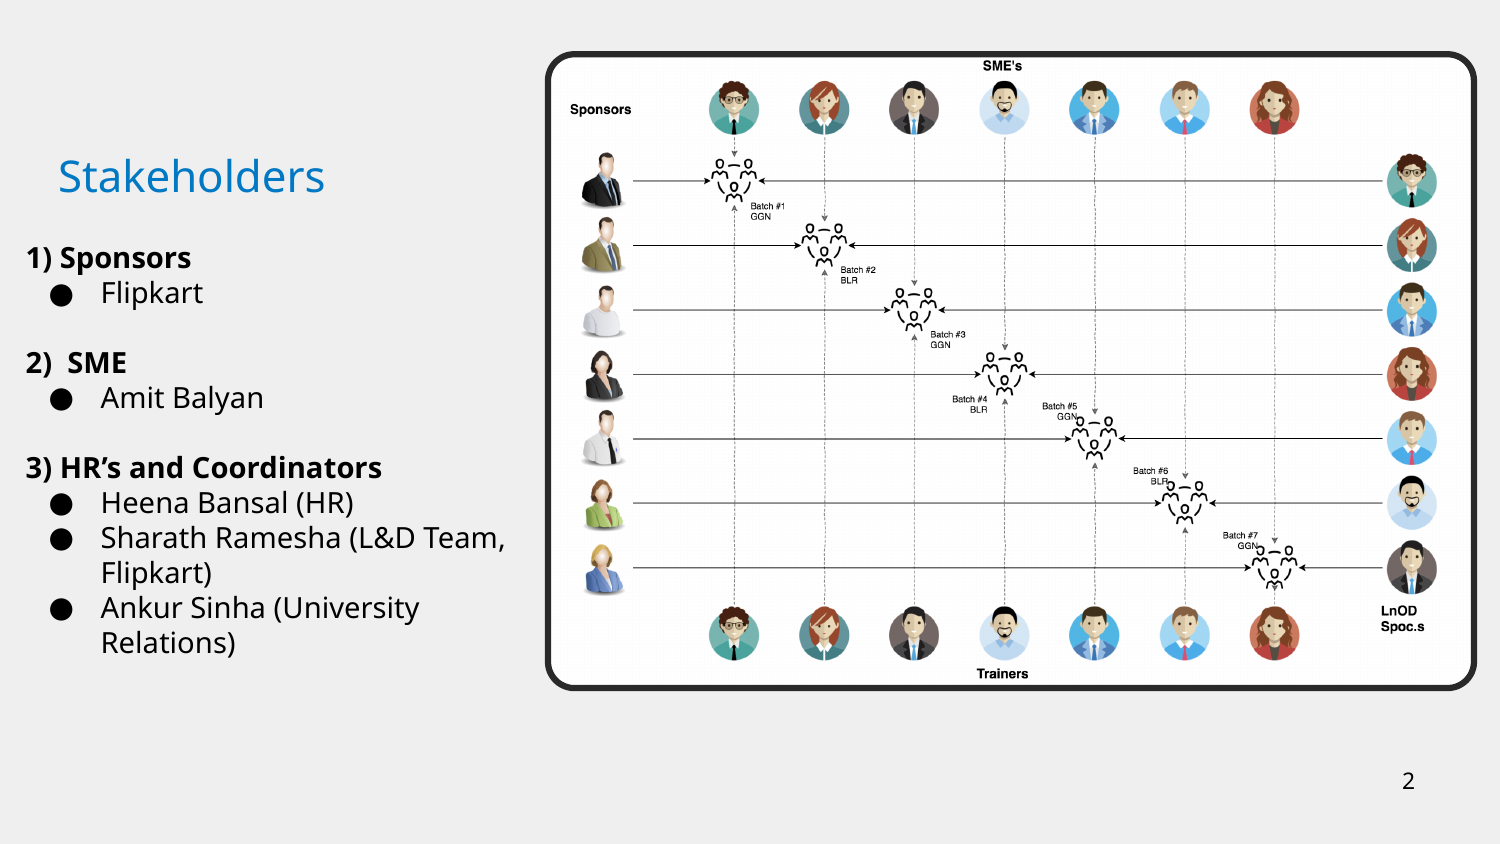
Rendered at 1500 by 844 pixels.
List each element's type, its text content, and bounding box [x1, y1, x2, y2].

picture [547, 53, 1475, 689]
title Stakeholders [58, 133, 477, 188]
text_box 1) Sponsors Flipkart 2) SME Amit Balyan 3) HR’s and Coordinators Heena Bansal (HR) Sharath Ramesha (L&D Team, Flipkart) Ankur Sinha (University Relations) [14, 233, 542, 689]
slide_number ‹#› [1381, 776, 1416, 788]
